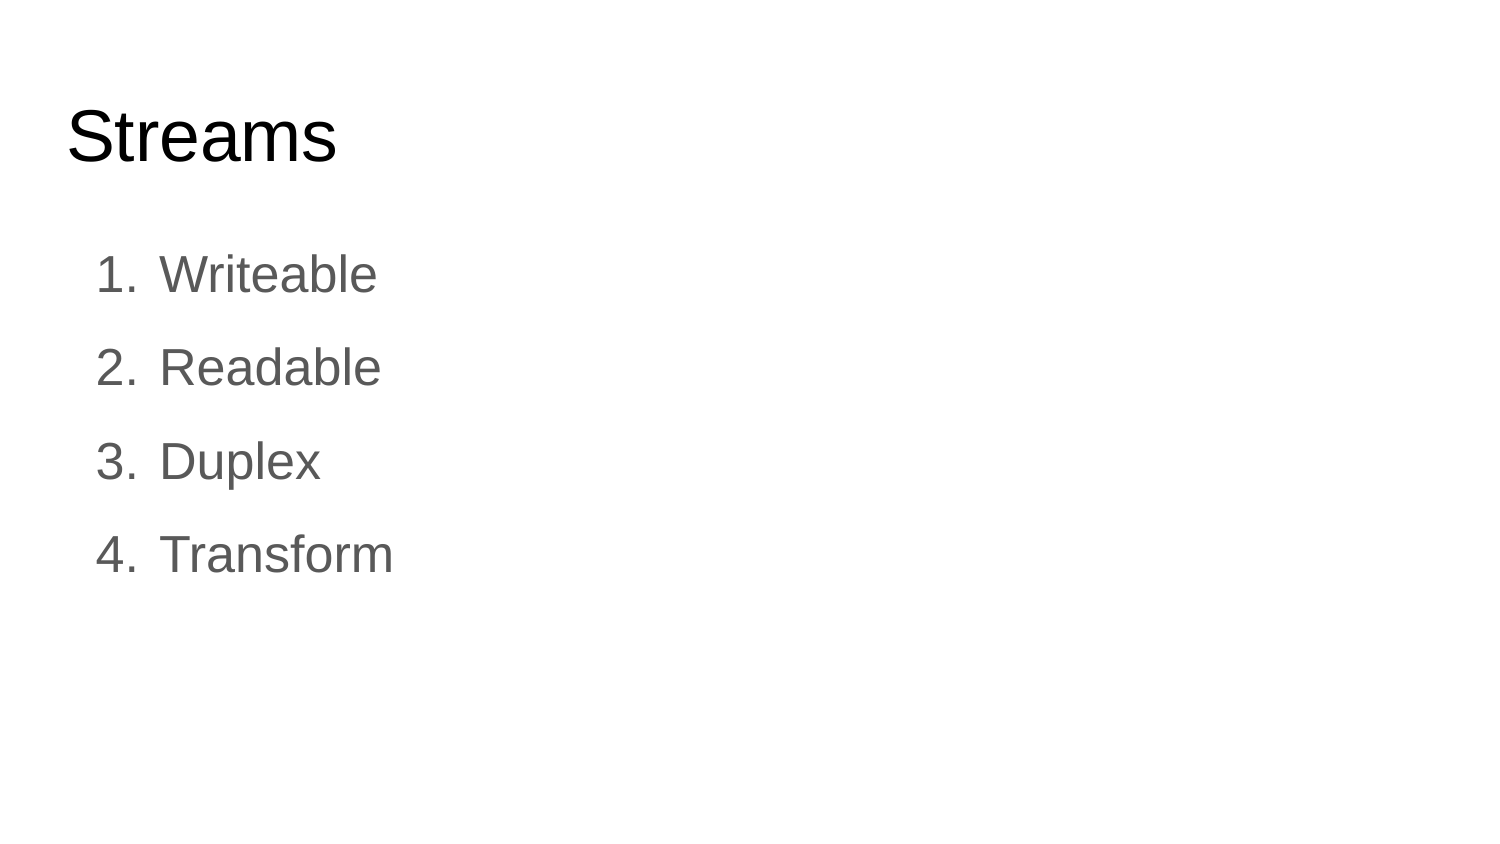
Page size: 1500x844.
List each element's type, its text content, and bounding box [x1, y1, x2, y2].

title Streams [51, 72, 1449, 167]
list Writeable Readable Duplex Transform [69, 193, 1467, 755]
